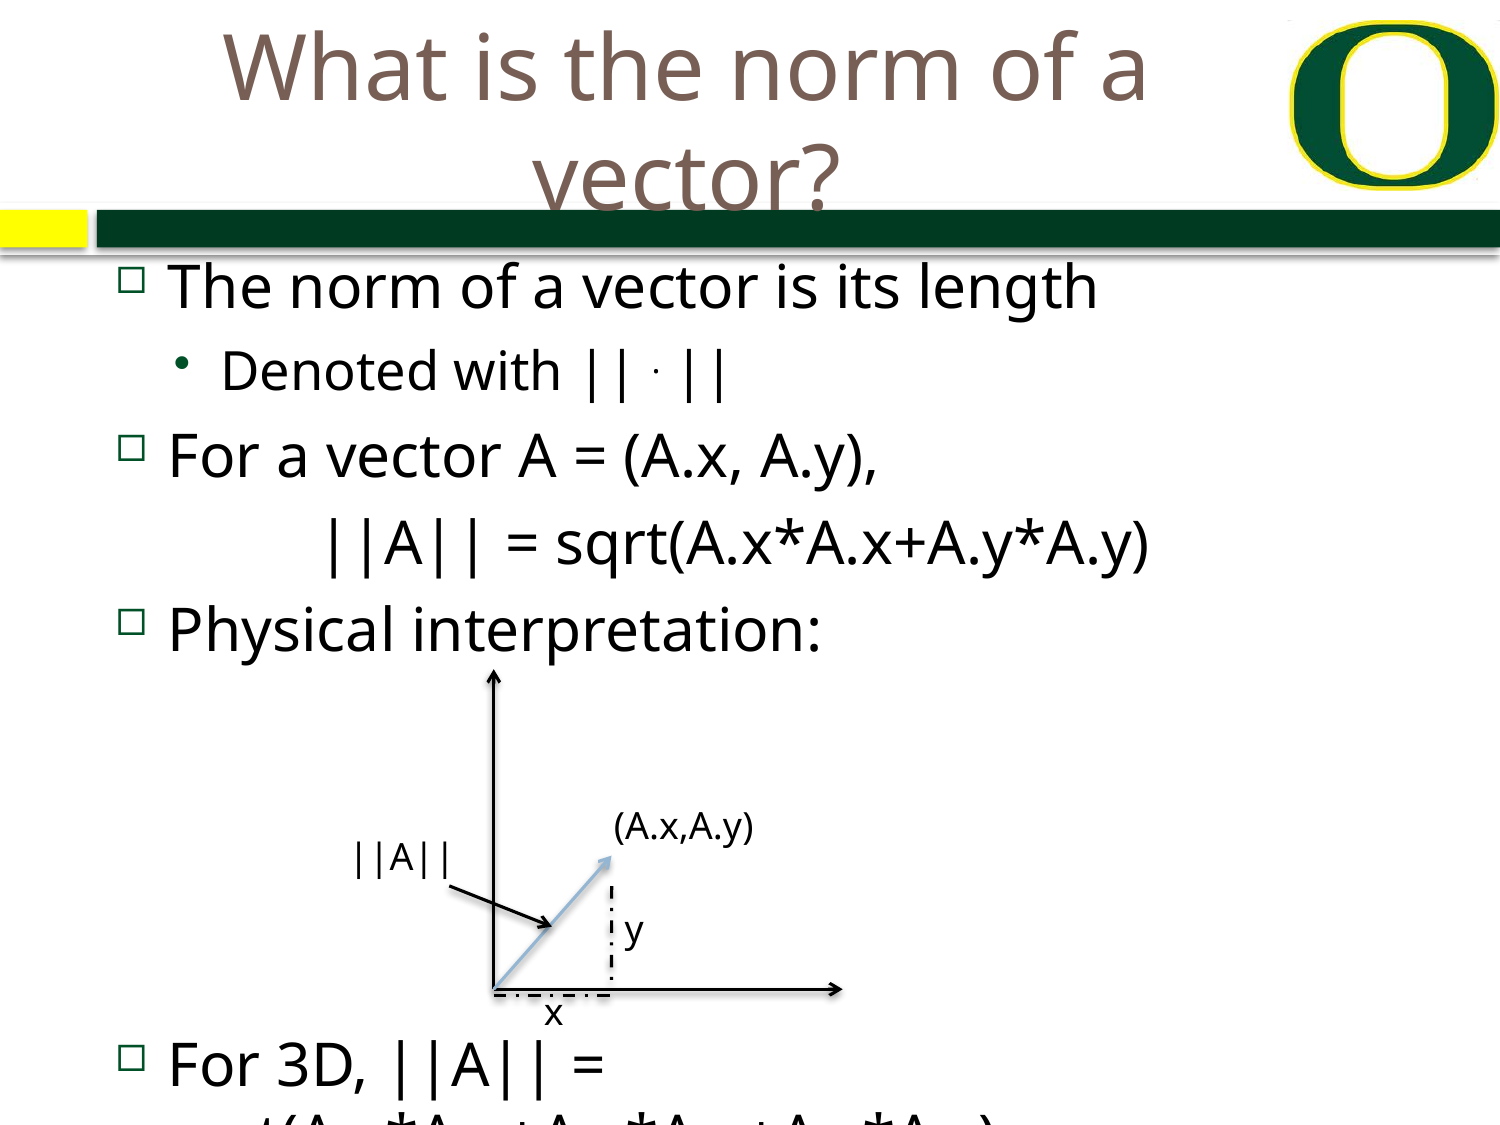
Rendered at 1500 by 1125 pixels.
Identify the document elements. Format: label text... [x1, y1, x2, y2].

text_box (A.x,A.y) [599, 794, 769, 855]
list The norm of a vector is its length Denoted with || . || For a vector A = (A.x, A.y), ||A|| = sqrt(A.x*A.x+A.y*A.y) Physical interpretation: For 3D, ||A|| = sqrt(A.x*A.x+A.y*A.y+A.z*A.z) [100, 240, 1438, 979]
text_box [448, 885, 553, 927]
text_box y [618, 897, 659, 937]
text_box x [528, 1006, 579, 1041]
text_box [493, 855, 612, 990]
title What is the norm of a vector? [100, 37, 1273, 200]
picture [1287, 20, 1500, 191]
text_box ||A|| [333, 825, 471, 885]
text_box y [618, 948, 659, 958]
